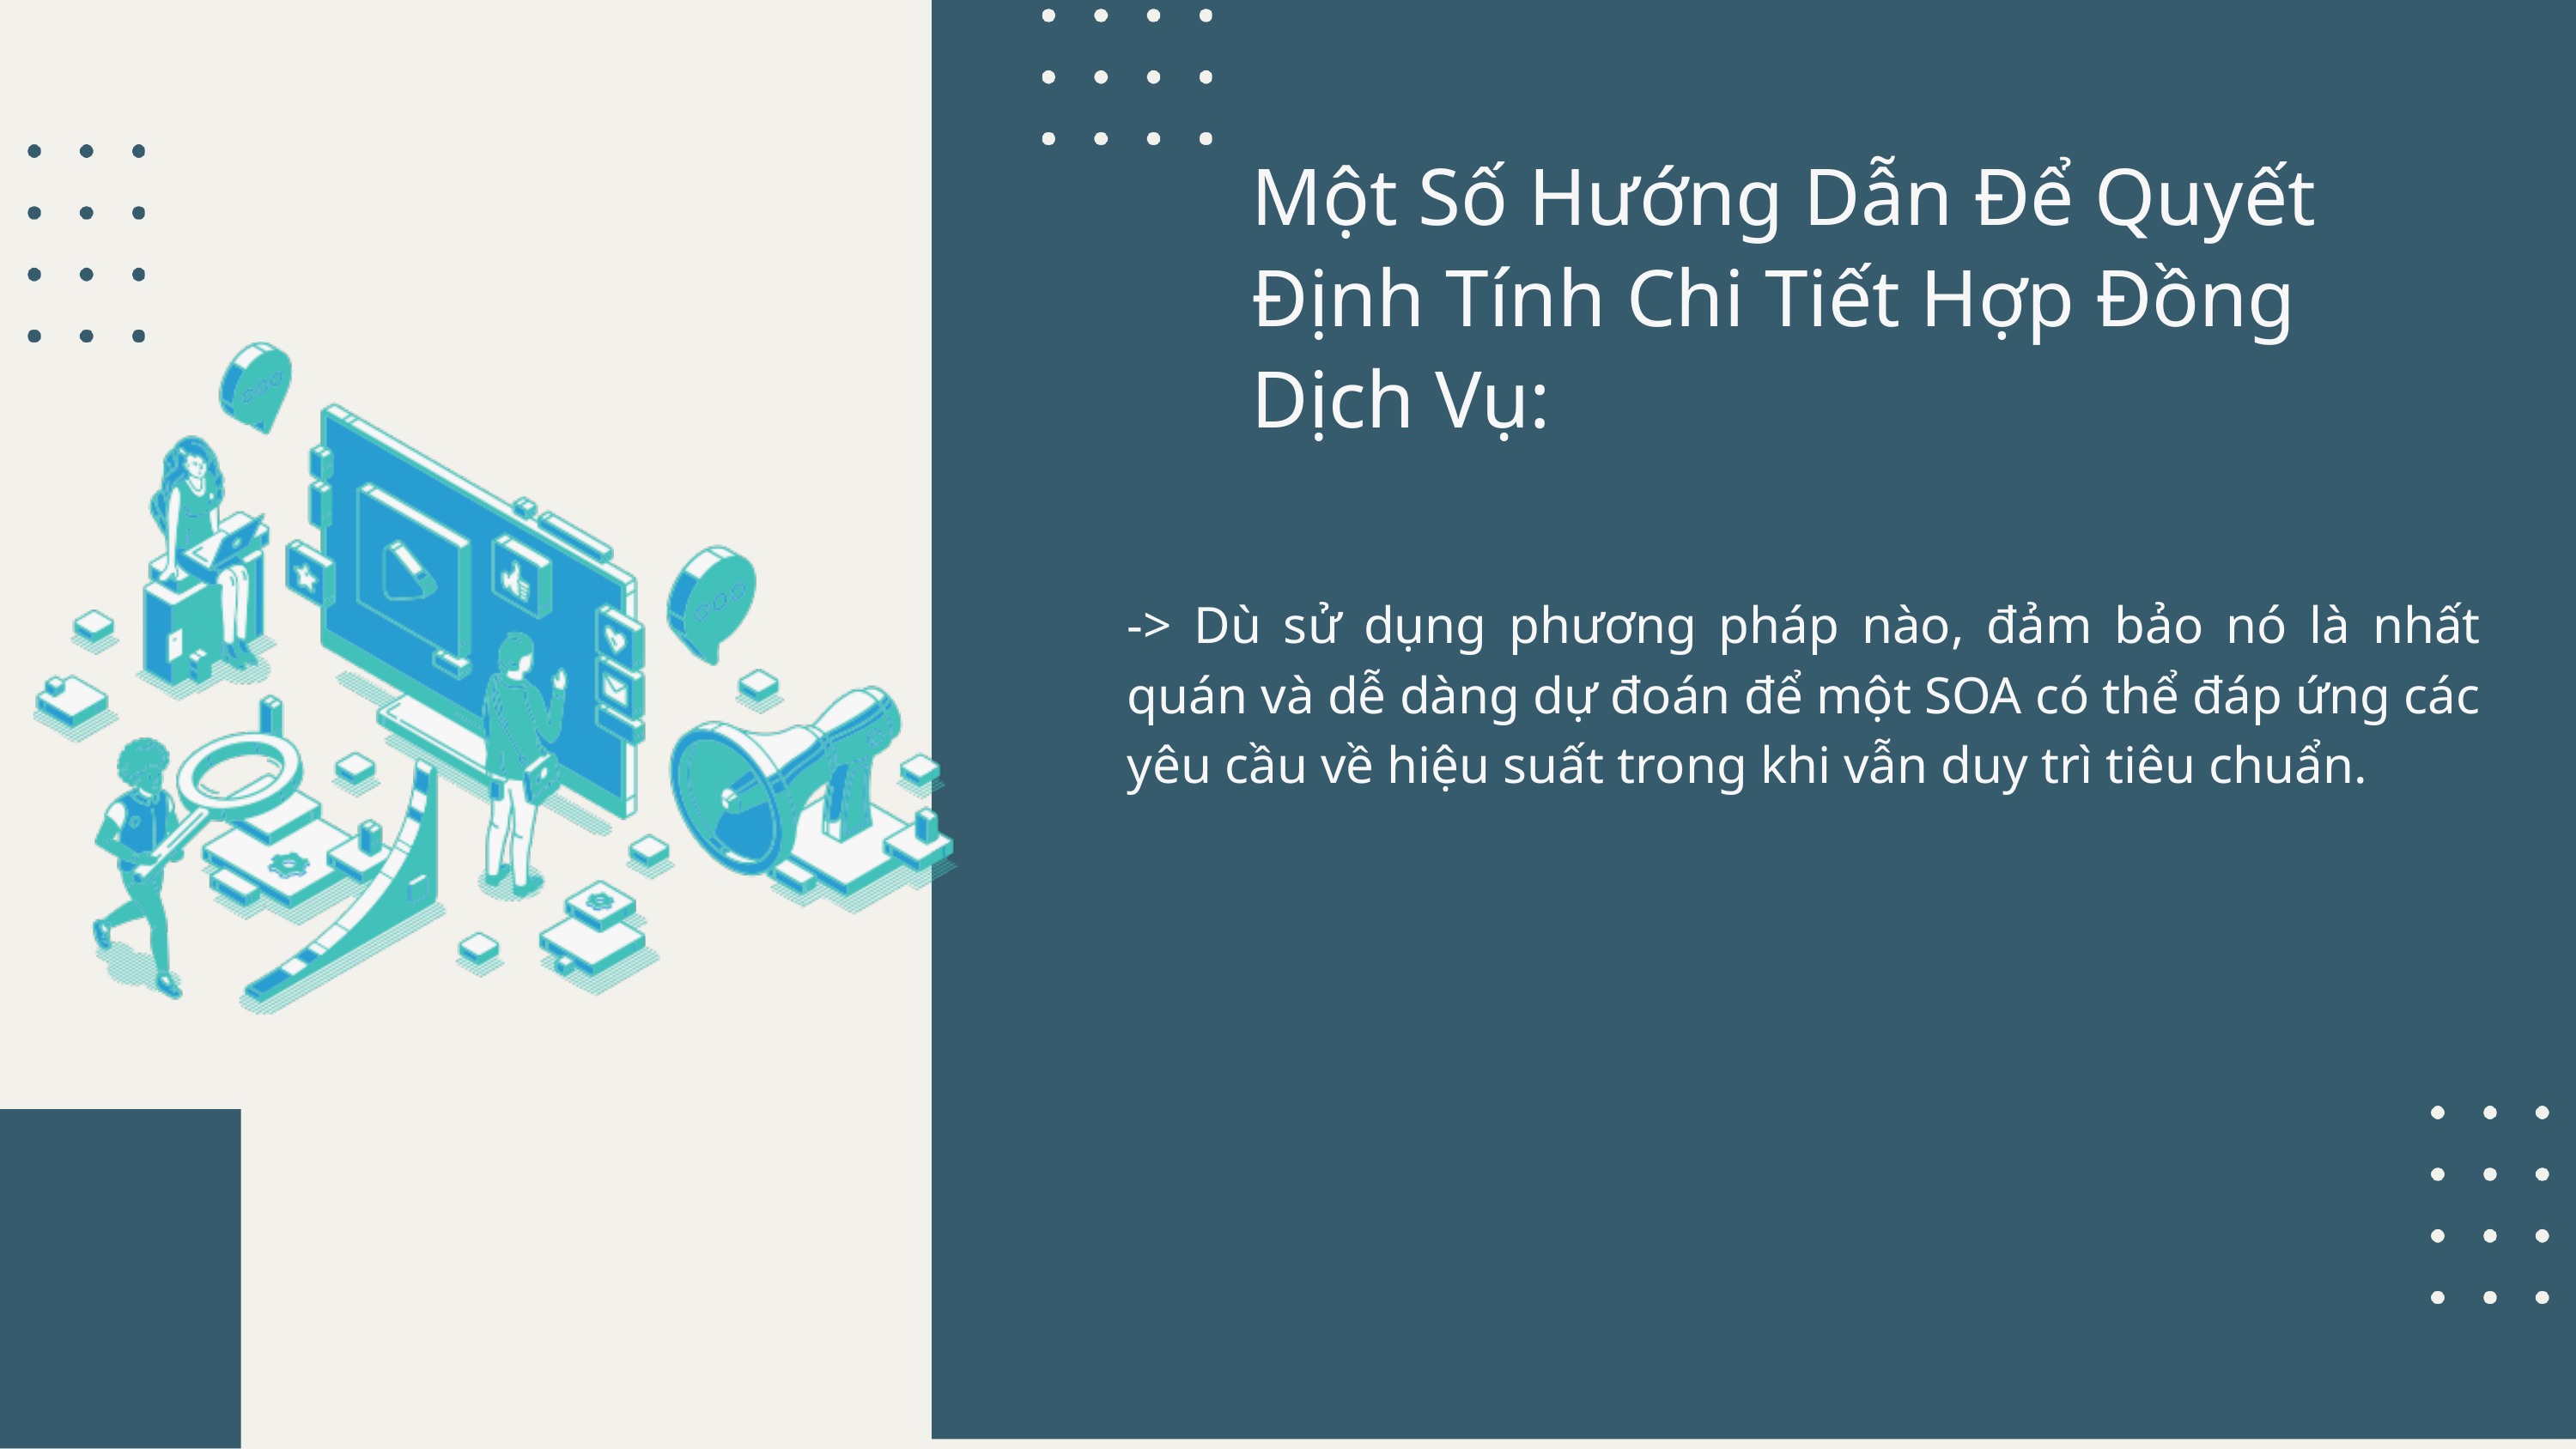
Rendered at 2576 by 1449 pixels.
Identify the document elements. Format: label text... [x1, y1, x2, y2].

text_box [932, 0, 2576, 1440]
text_box Một Số Hướng Dẫn Để Quyết Định Tính Chi Tiết Hợp Đồng Dịch Vụ: [1251, 139, 2432, 444]
text_box [2431, 1106, 2576, 1304]
text_box [0, 144, 145, 343]
text_box [1042, 0, 1212, 145]
text_box -> Dù sử dụng phương pháp nào, đảm bảo nó là nhất quán và dễ dàng dự đoán để một SOA có thể đáp ứng các yêu cầu về hiệu suất trong khi vẫn duy trì tiêu chuẩn. [1127, 583, 2482, 794]
text_box [33, 342, 958, 1015]
text_box [0, 1109, 241, 1449]
